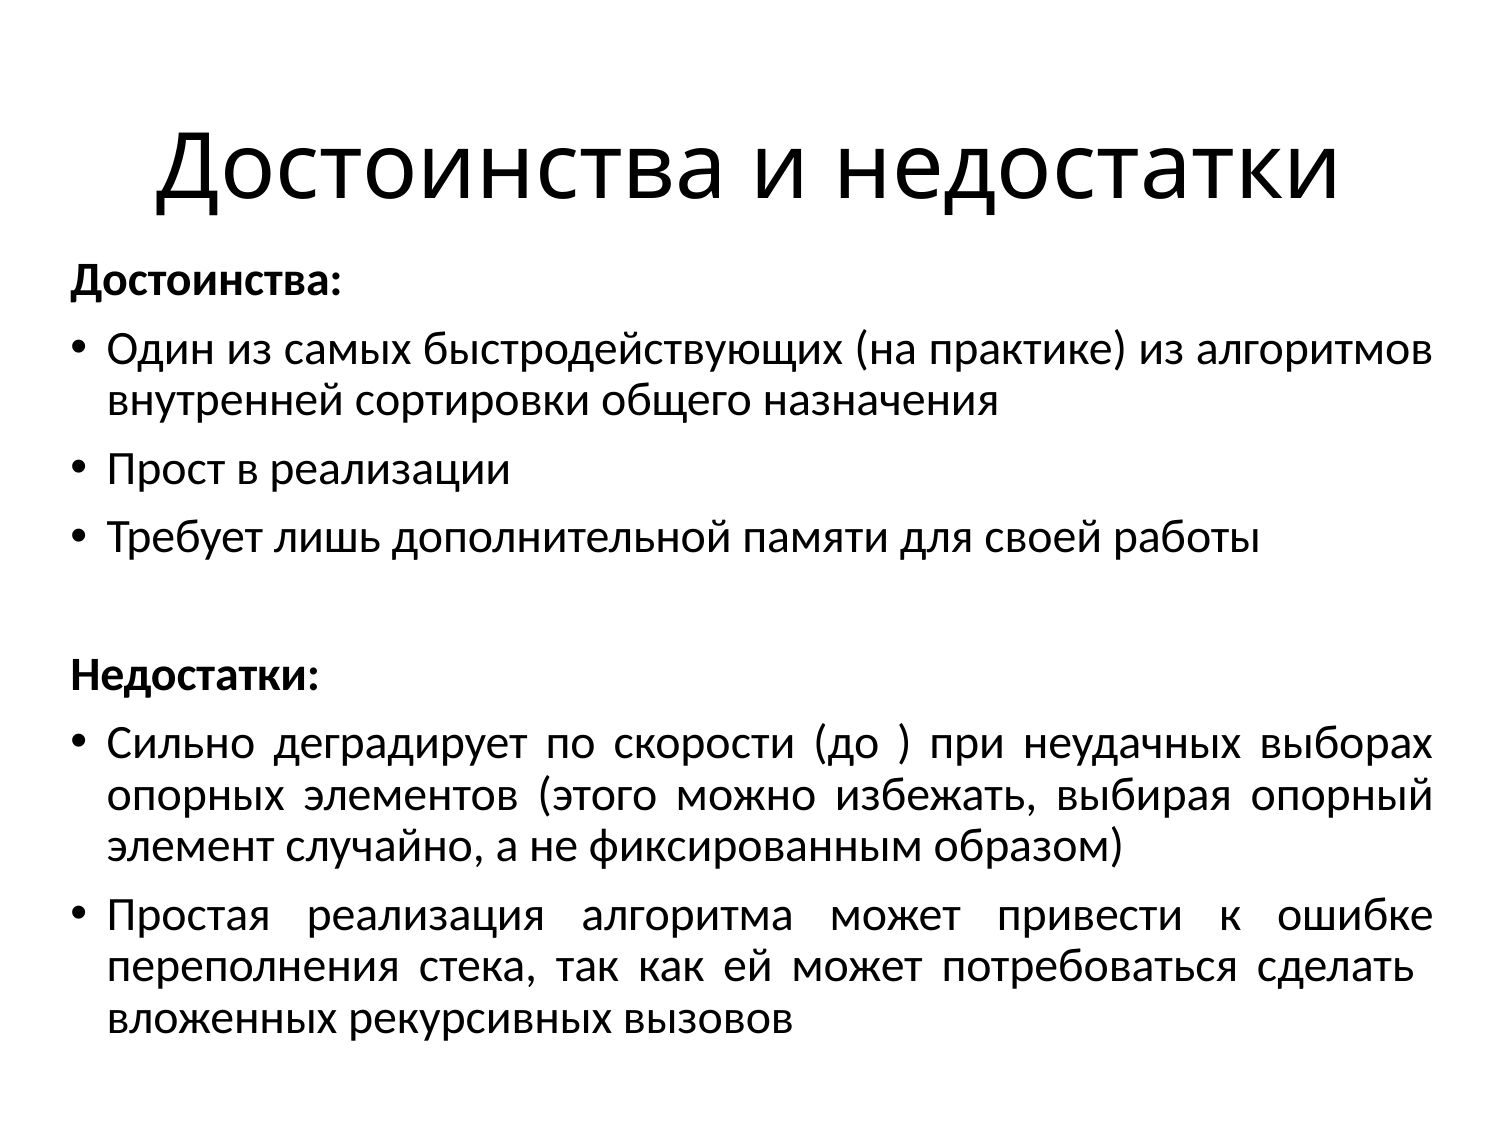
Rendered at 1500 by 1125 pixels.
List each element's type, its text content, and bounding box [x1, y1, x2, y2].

title Достоинства и недостатки [103, 59, 1397, 278]
